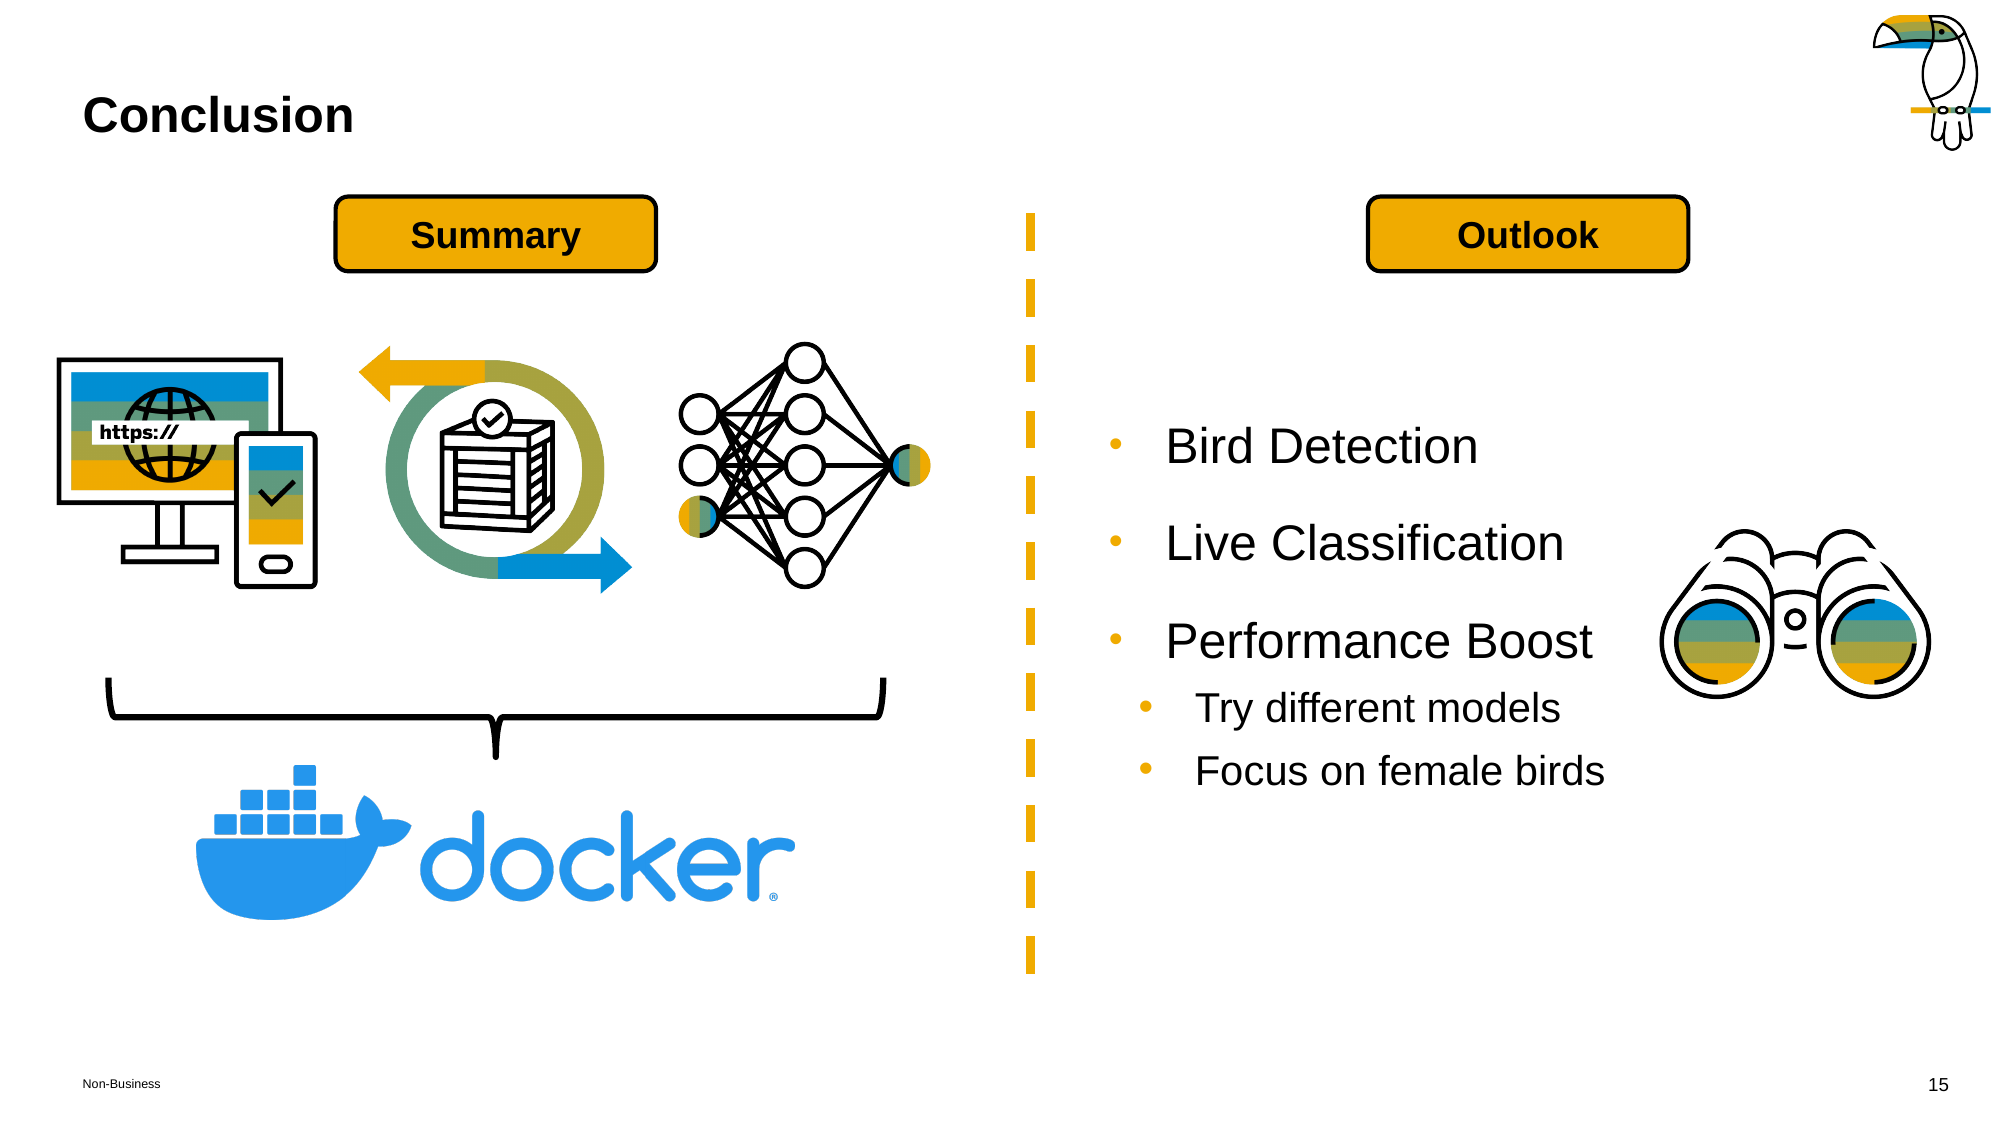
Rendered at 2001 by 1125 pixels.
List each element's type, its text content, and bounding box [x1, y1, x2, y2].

title Conclusion [82, 82, 1846, 144]
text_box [1108, 412, 1948, 825]
text_box Summary [335, 196, 657, 272]
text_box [39, 318, 953, 920]
picture [1852, 0, 2001, 160]
text_box Outlook [1367, 196, 1689, 272]
